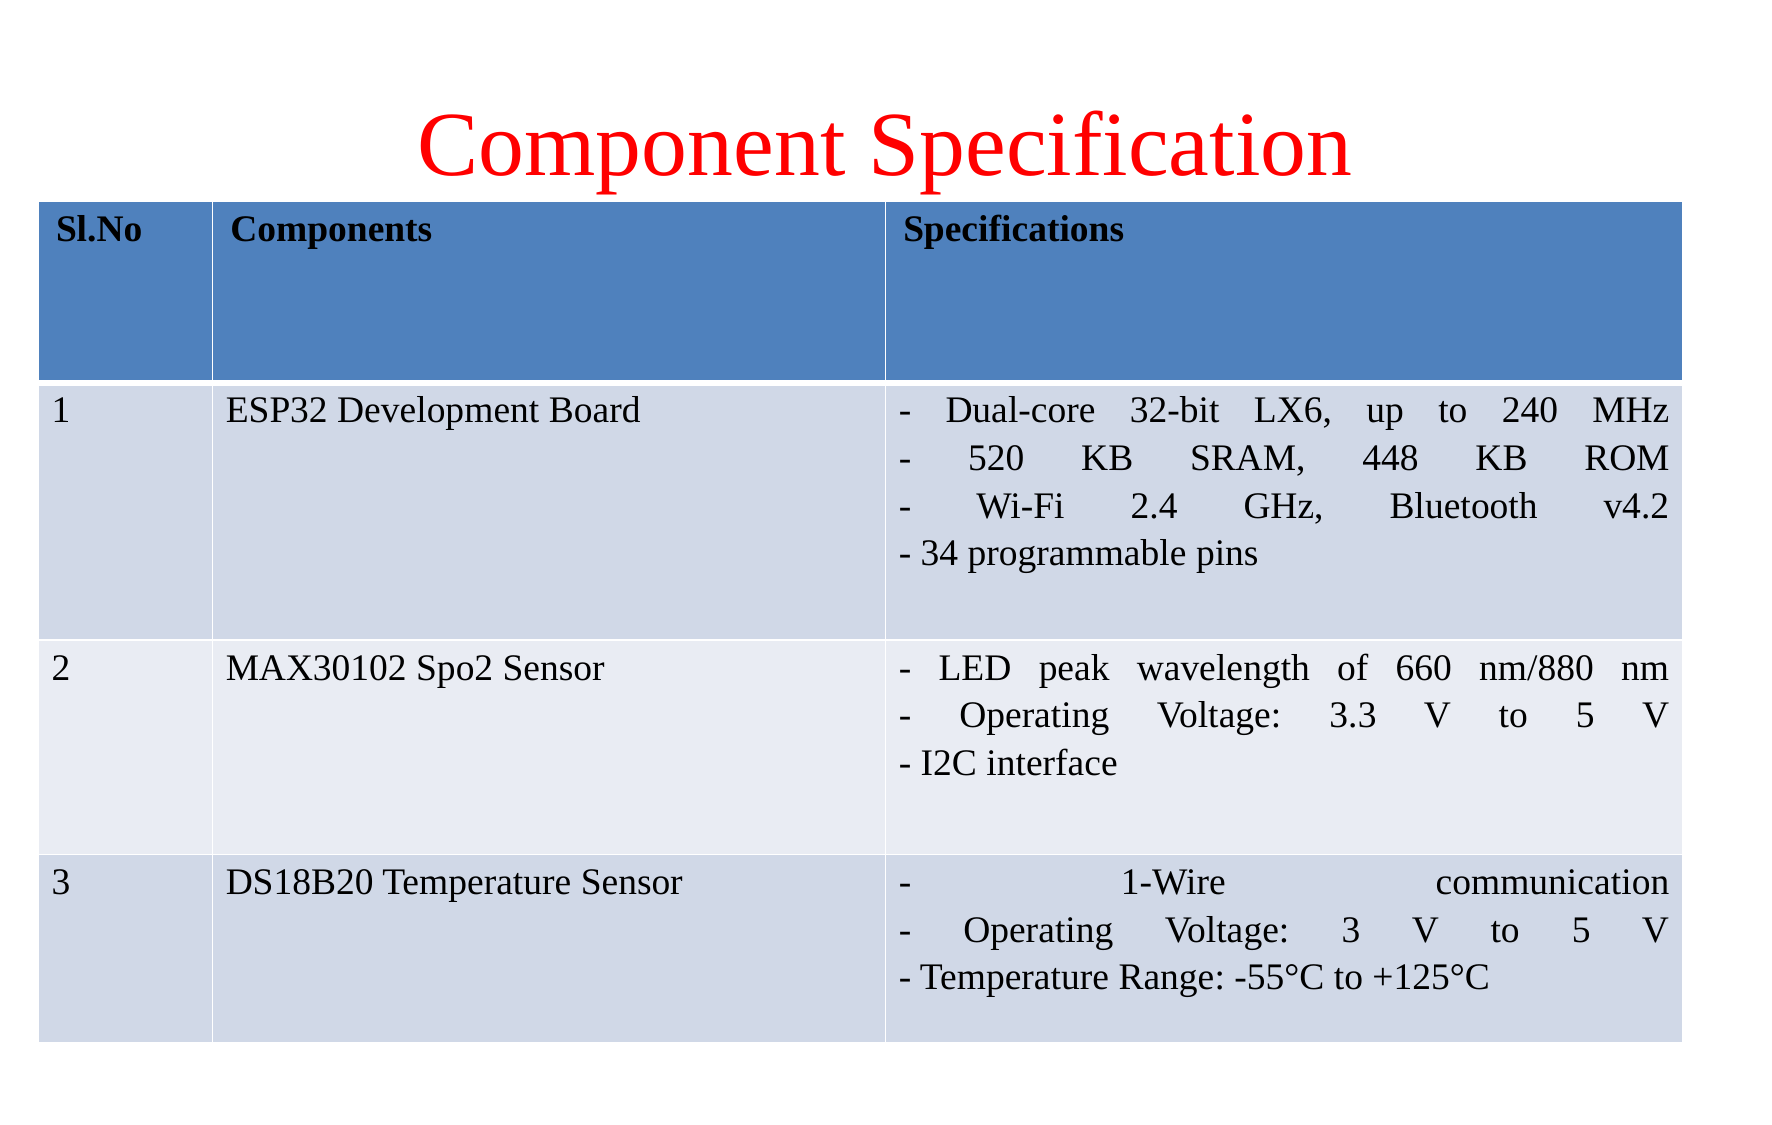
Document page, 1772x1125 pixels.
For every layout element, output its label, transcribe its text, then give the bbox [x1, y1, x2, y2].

table_cell - LED peak wavelength of 660 nm/880 nm - Operating Voltage: 3.3 V to 5 V - I2C interface [886, 641, 1682, 854]
table_cell 2 [39, 641, 212, 854]
table_header Sl.No [39, 202, 212, 380]
table_header Components [213, 202, 885, 380]
title Component Specification [88, 45, 1684, 200]
table_cell 3 [39, 855, 212, 1042]
table_cell ESP32 Development Board [213, 386, 885, 639]
table_header Specifications [886, 202, 1682, 380]
table_cell - Dual-core 32-bit LX6, up to 240 MHz - 520 KB SRAM, 448 KB ROM - Wi-Fi 2.4 GHz, Bluetooth v4.2 - 34 programmable pins [886, 386, 1682, 639]
table_cell 1 [39, 386, 212, 639]
table_cell DS18B20 Temperature Sensor [213, 855, 885, 1042]
table_cell MAX30102 Spo2 Sensor [213, 641, 885, 854]
table_cell - 1-Wire communication - Operating Voltage: 3 V to 5 V - Temperature Range: -55°C to +125°C [886, 855, 1682, 1042]
